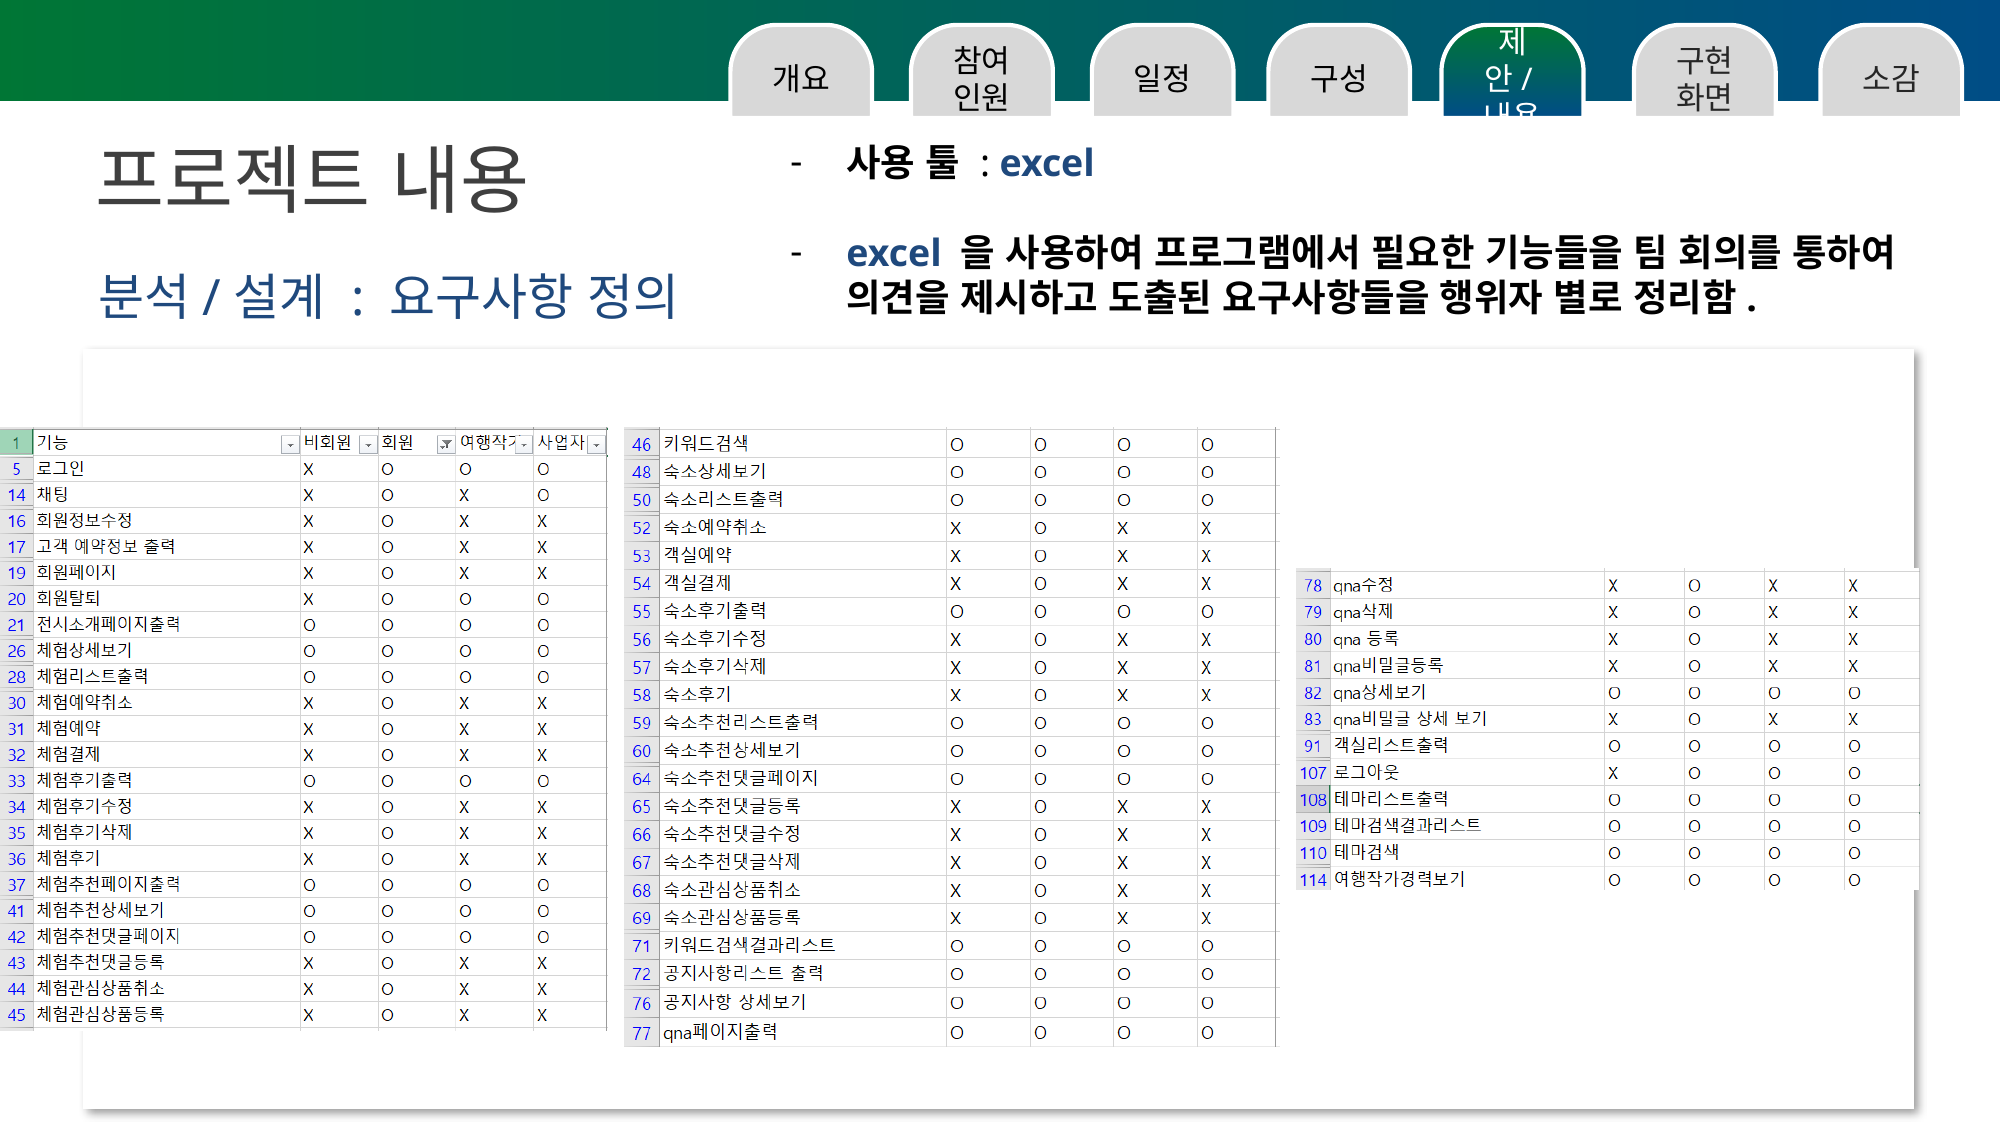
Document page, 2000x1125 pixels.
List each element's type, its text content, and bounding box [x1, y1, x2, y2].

text_box [83, 349, 1913, 1109]
text_box 분석/설계 : 요구사항 정의 [83, 270, 1354, 321]
text_box 사용 툴 : excel excel 을 사용하여 프로그램에서 필요한 기능들을 팀 회의를 통하여 의견을 제시하고 도출된 요구사항들을 행위자 별로 정리함. [756, 131, 2000, 309]
picture [624, 427, 1280, 1047]
picture [1295, 568, 1920, 890]
picture [0, 427, 609, 1031]
text_box 프로젝트 내용 [80, 125, 624, 232]
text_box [0, 0, 2000, 103]
